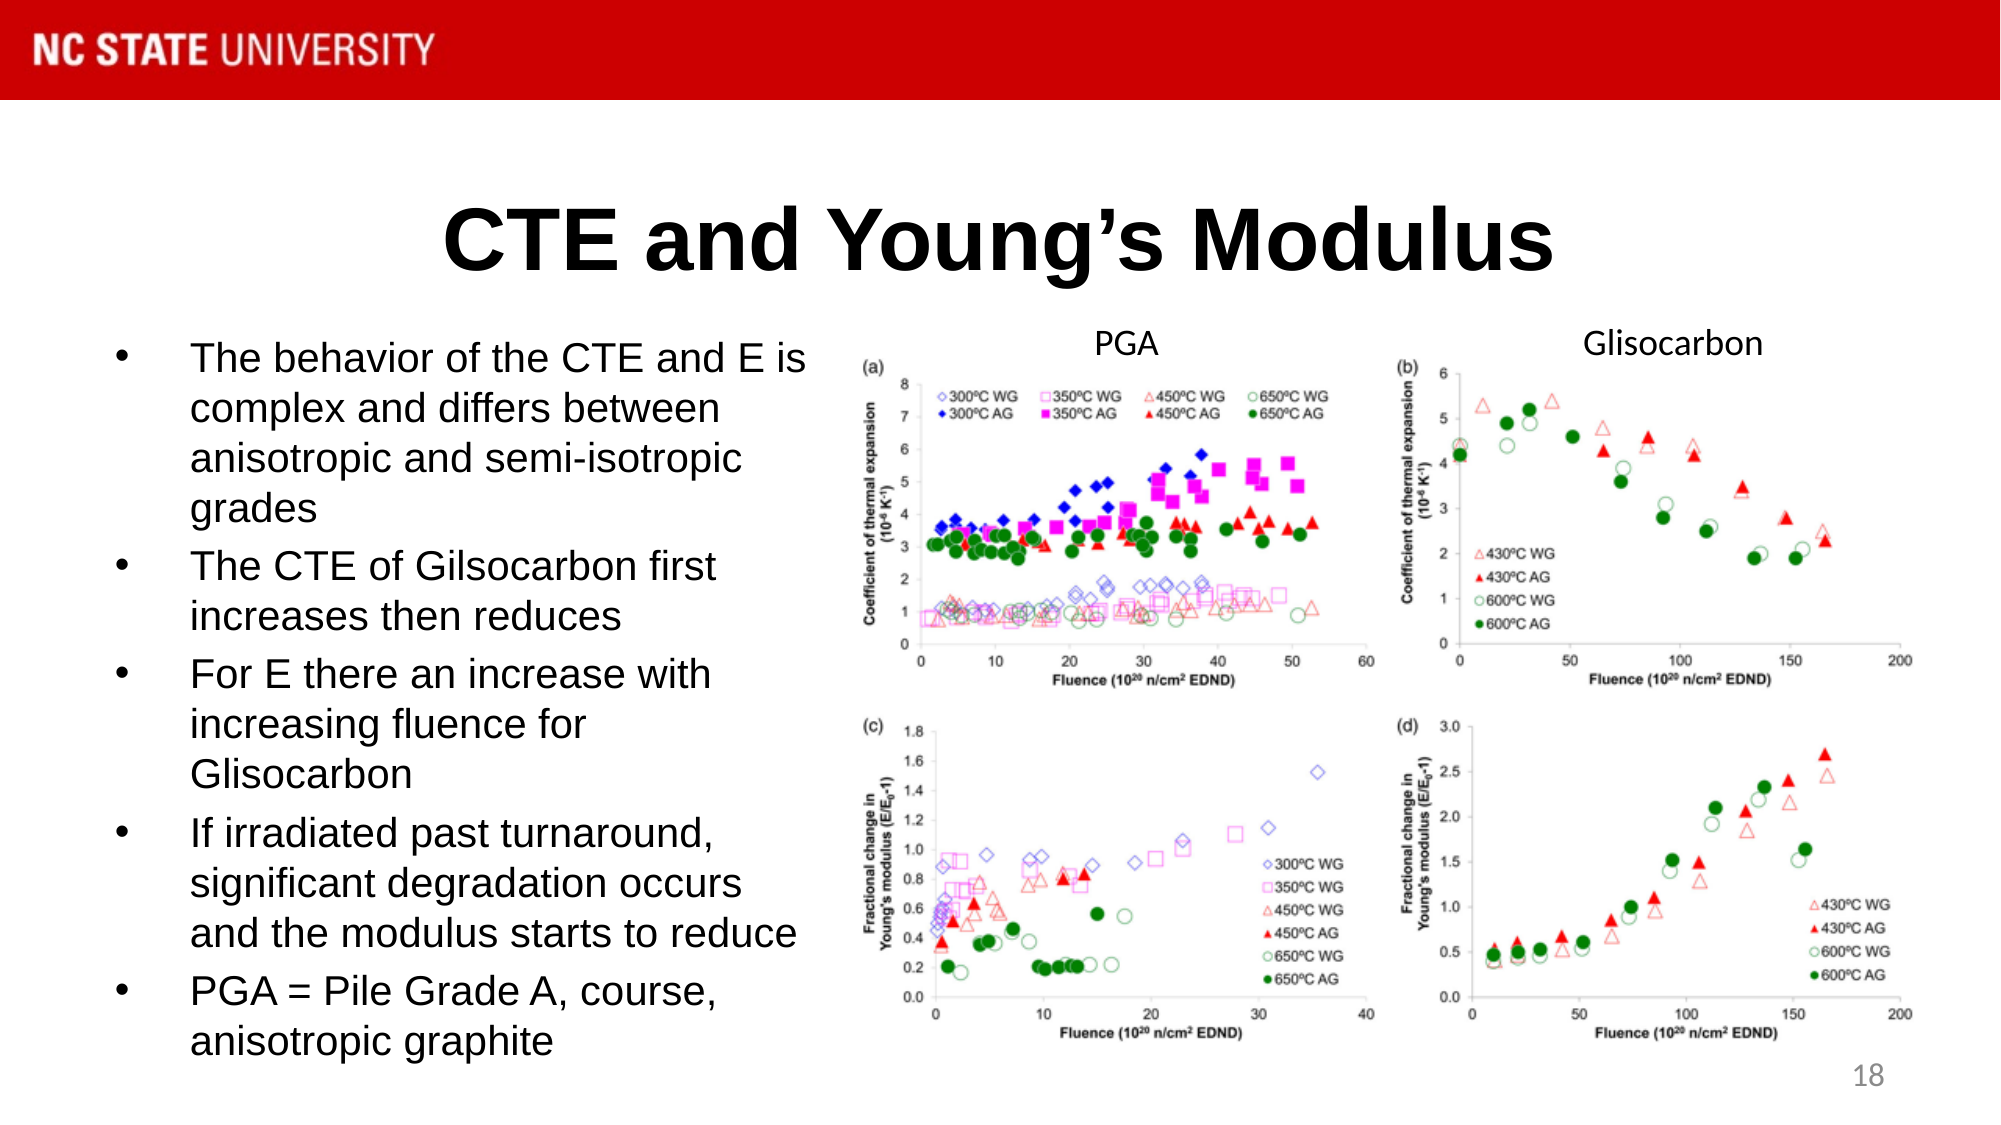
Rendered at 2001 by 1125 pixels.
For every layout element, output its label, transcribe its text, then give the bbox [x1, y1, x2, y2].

title CTE and Young’s Modulus [99, 147, 1900, 323]
list The behavior of the CTE and E is complex and differs between anisotropic and semi-isotropic grades The CTE of Gilsocarbon first increases then reduces For E there an increase with increasing fluence for Glisocarbon If irradiated past turnaround, significant degradation occurs and the modulus starts to reduce PGA = Pile Grade A, course, anisotropic graphite [99, 322, 830, 1005]
text_box PGA [1043, 310, 1211, 356]
picture [0, 0, 2001, 100]
text_box Glisocarbon [1552, 310, 1795, 356]
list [862, 358, 1914, 1043]
slide_number 18 [1433, 1051, 1900, 1103]
